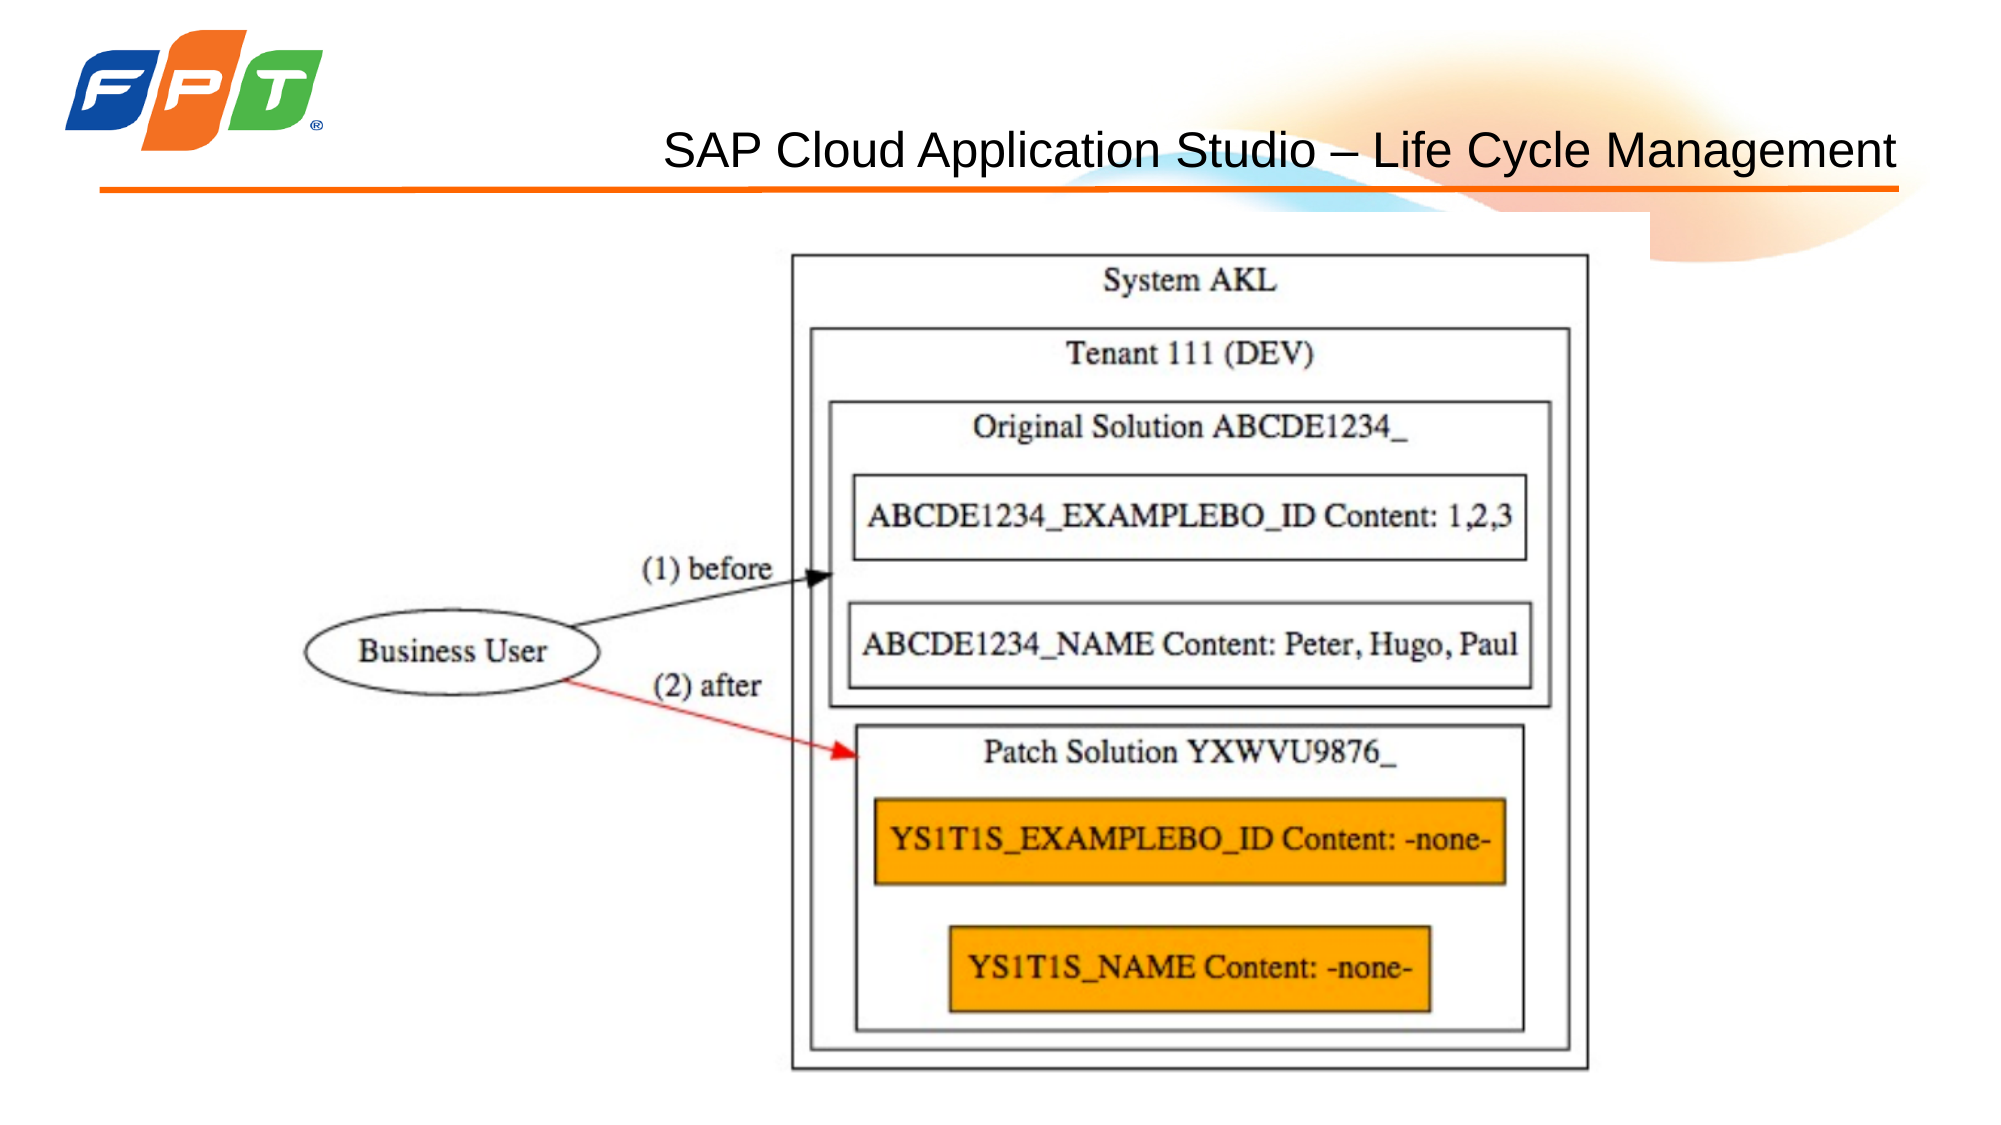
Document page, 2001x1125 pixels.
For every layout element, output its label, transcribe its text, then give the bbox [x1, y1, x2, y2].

title SAP Cloud Application Studio – Life Cycle Management [500, 62, 1913, 175]
picture [55, 18, 1930, 1091]
